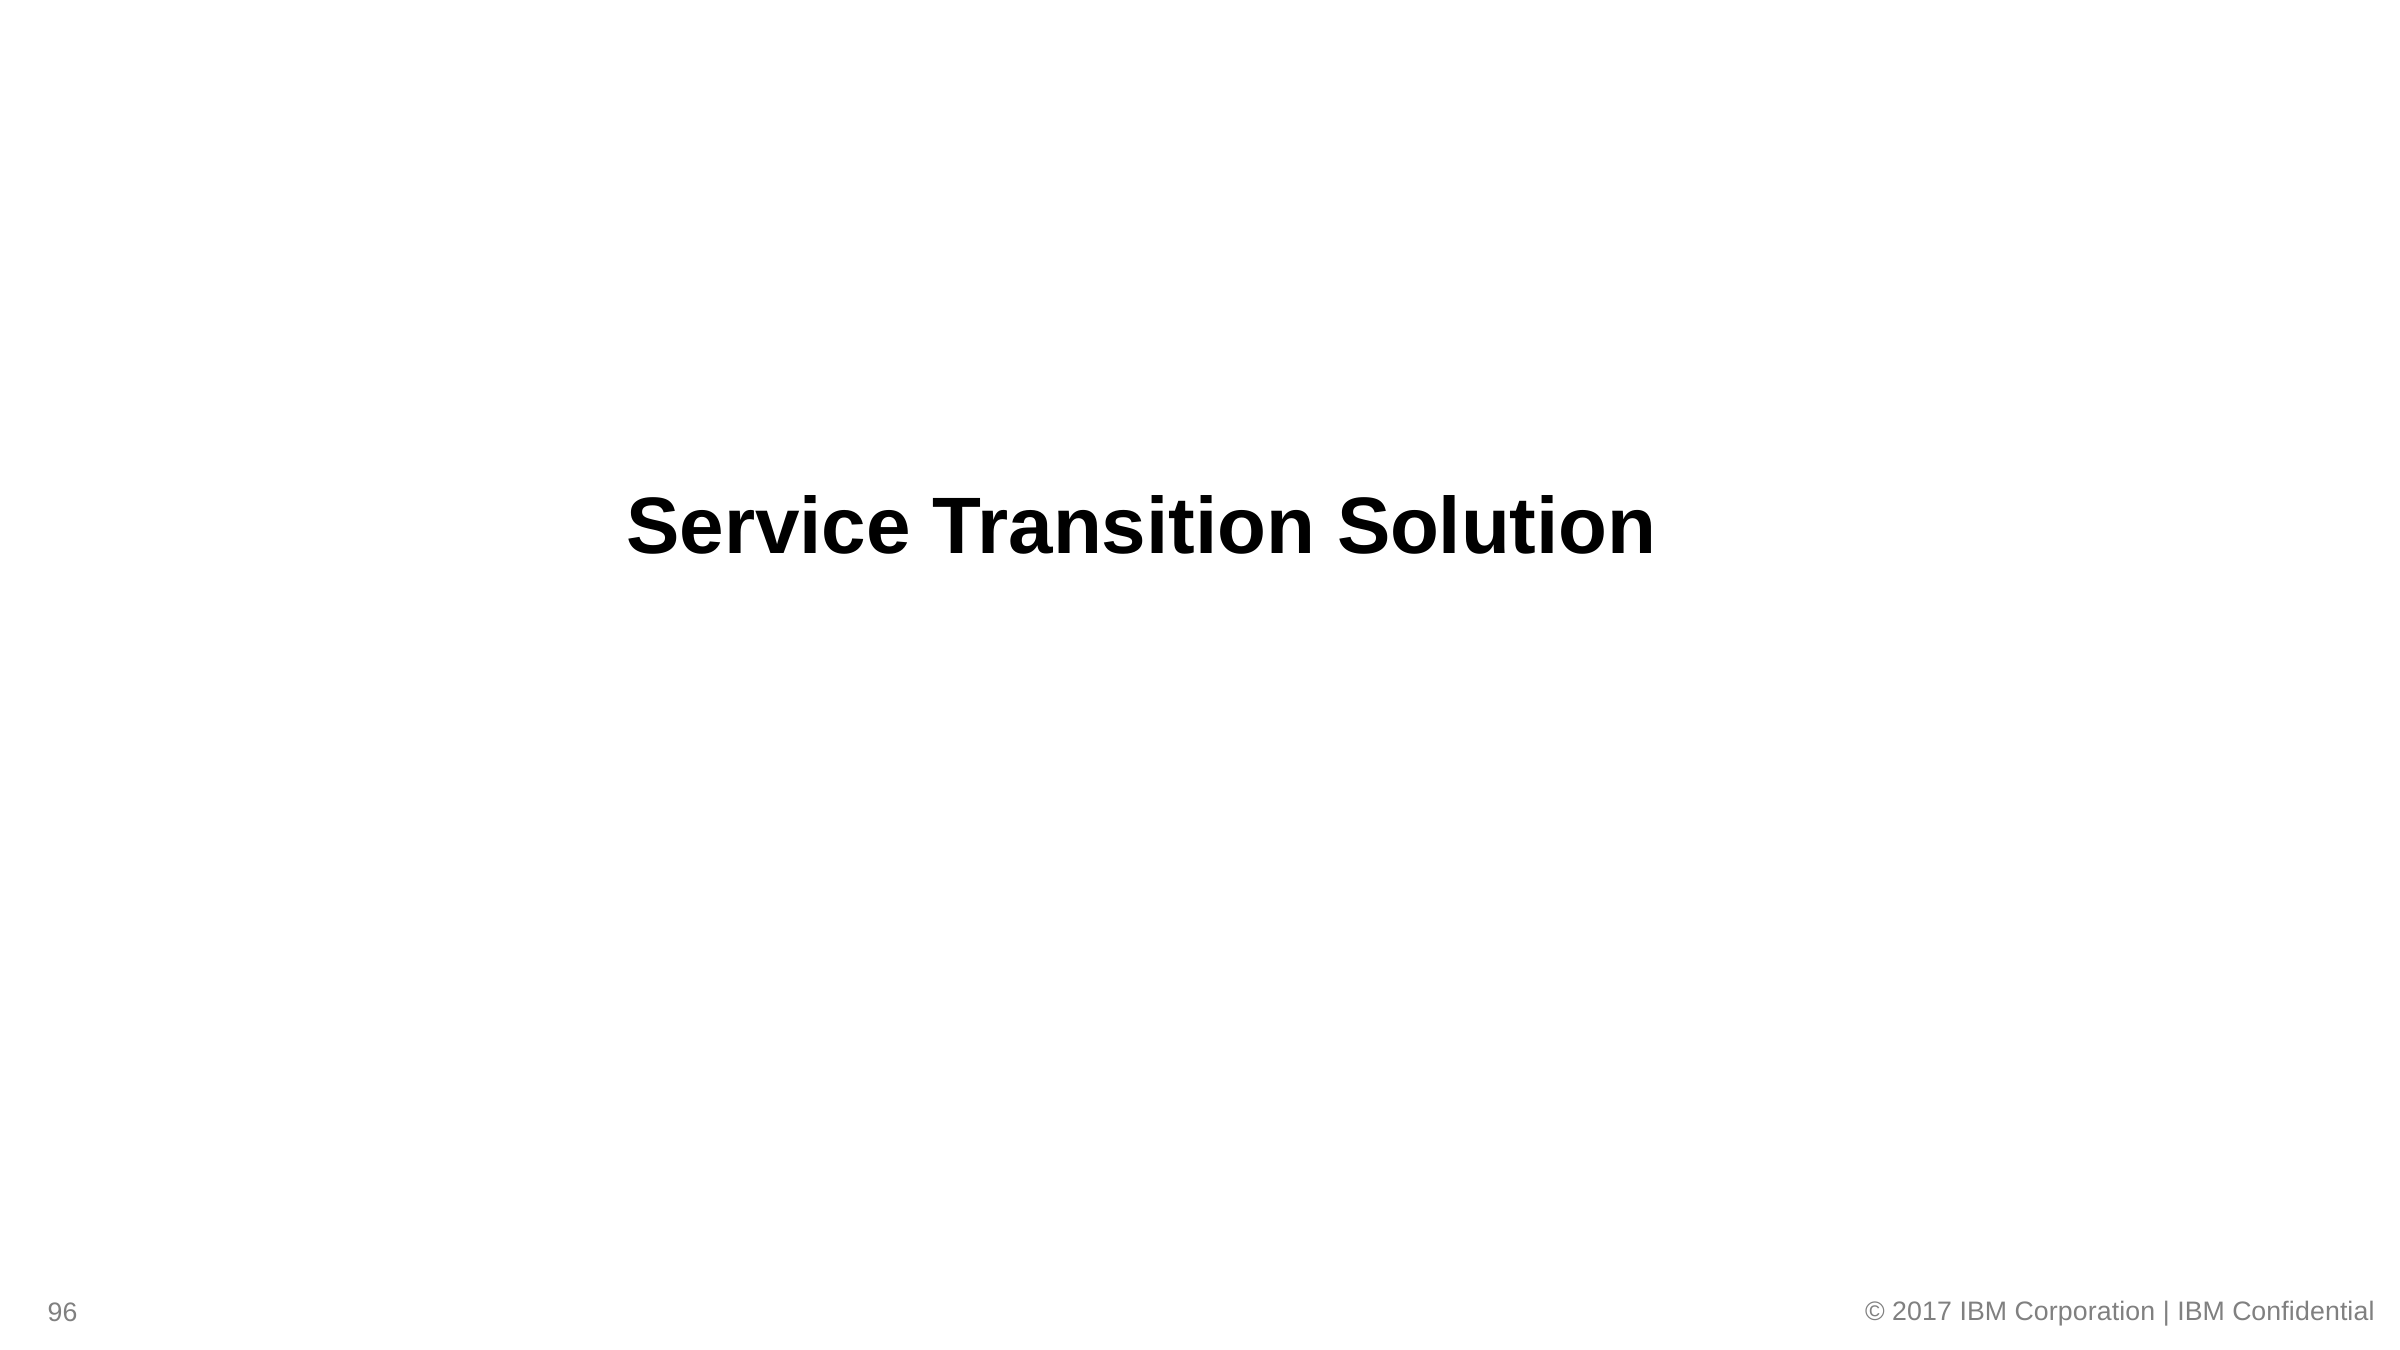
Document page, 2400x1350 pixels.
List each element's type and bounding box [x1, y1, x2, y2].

title [563, 456, 1721, 588]
